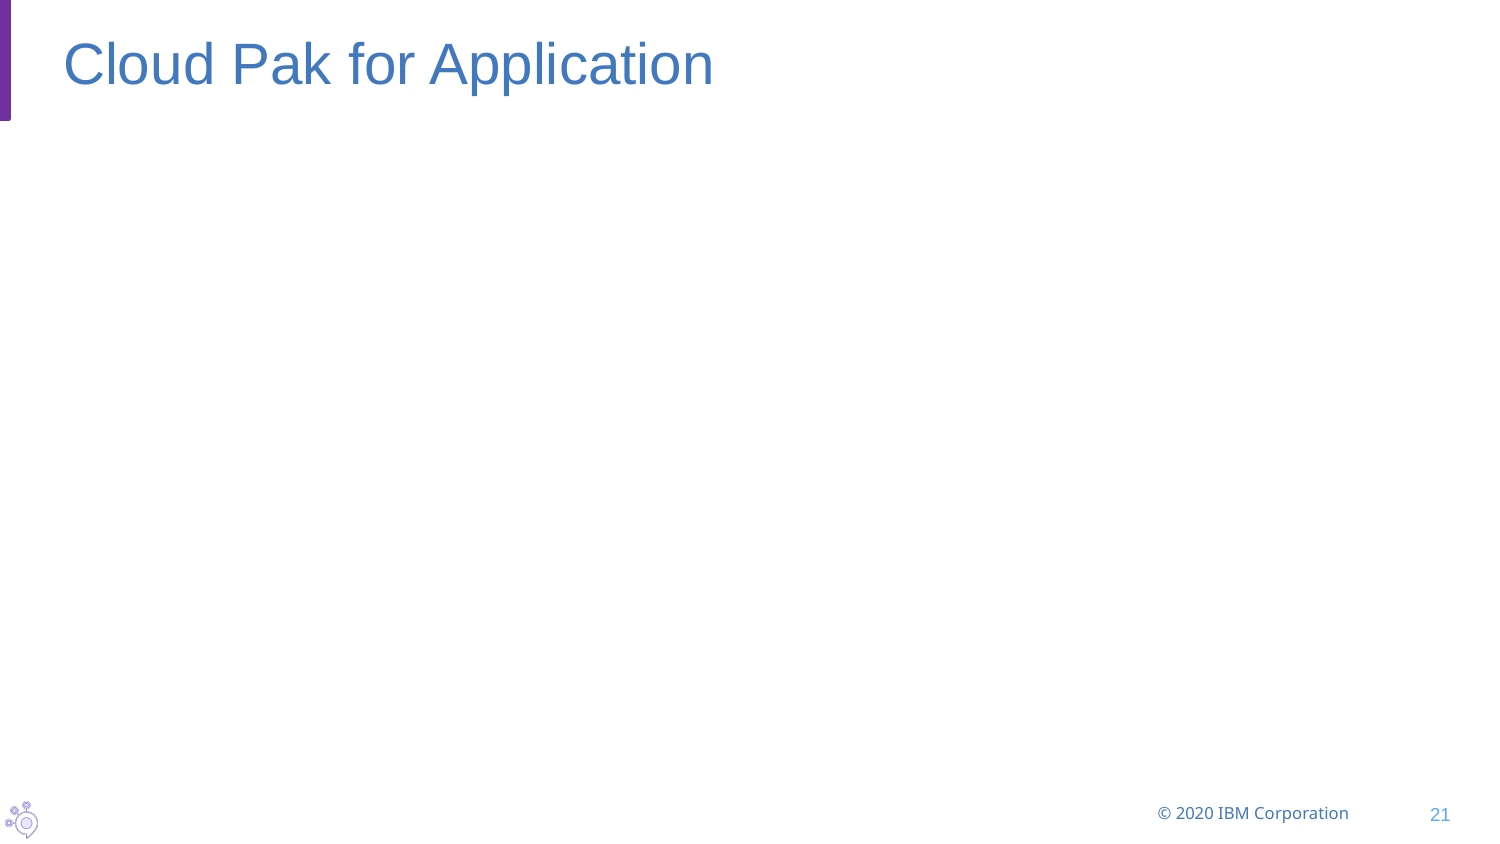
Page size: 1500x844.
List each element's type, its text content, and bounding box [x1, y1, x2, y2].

slide_number 21 [1400, 791, 1467, 837]
title Cloud Pak for Application [47, 6, 1426, 116]
picture [5, 801, 38, 839]
